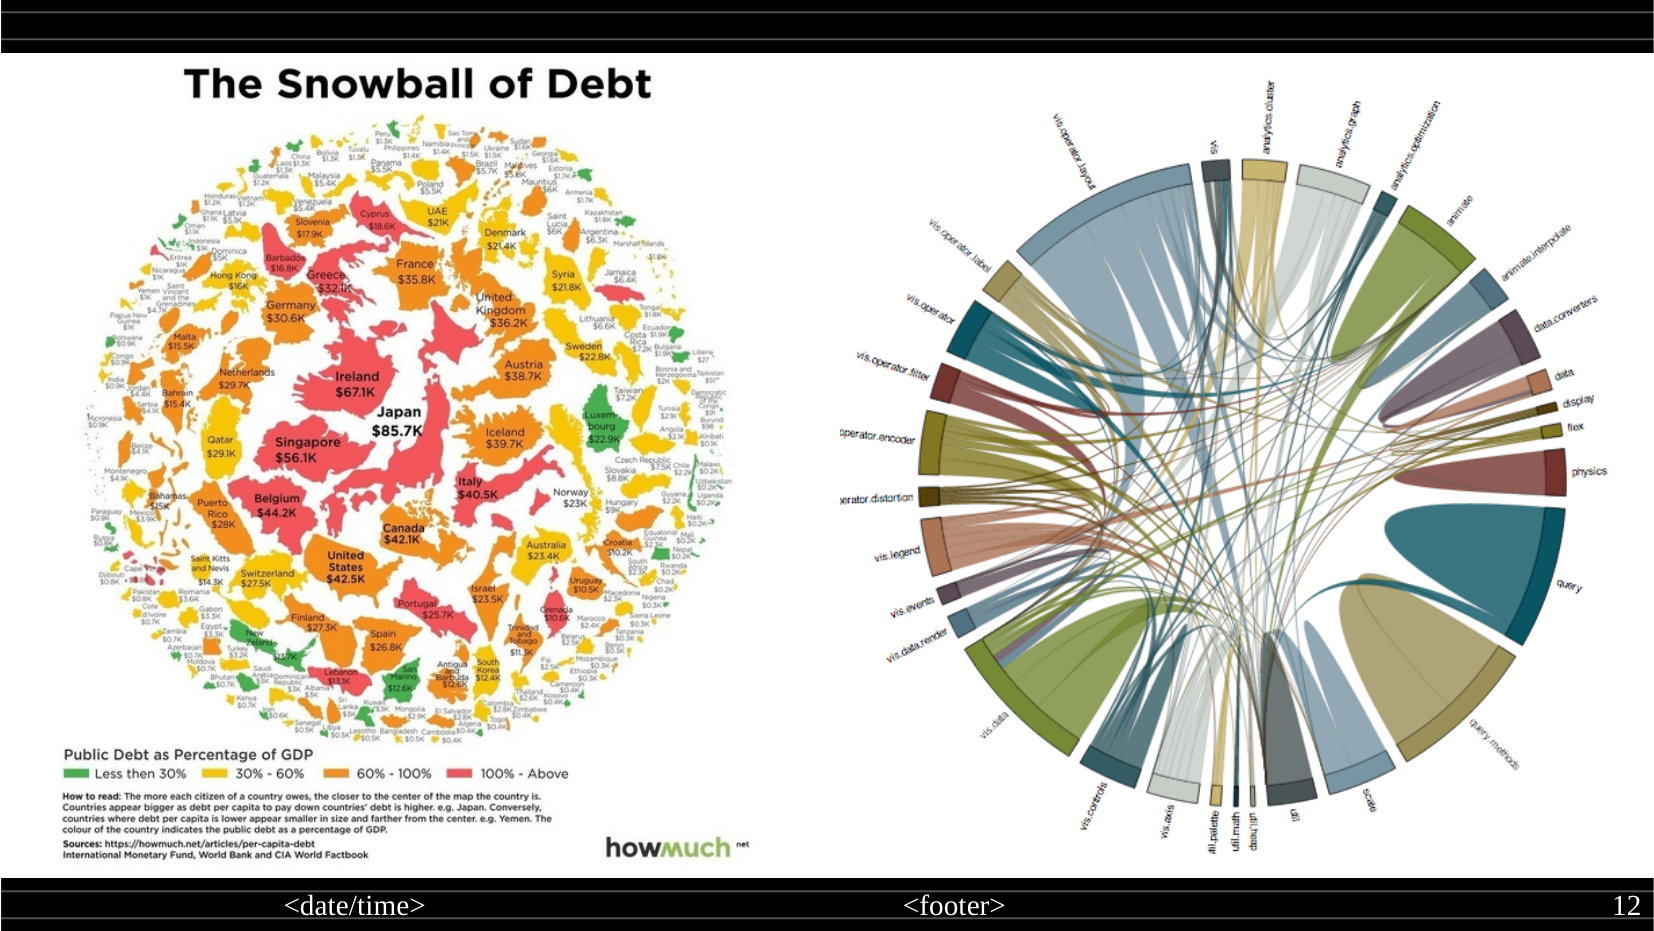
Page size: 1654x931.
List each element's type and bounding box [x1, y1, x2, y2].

picture [58, 59, 757, 866]
picture [840, 76, 1654, 854]
picture [1, 0, 1654, 53]
picture [1, 878, 1654, 931]
